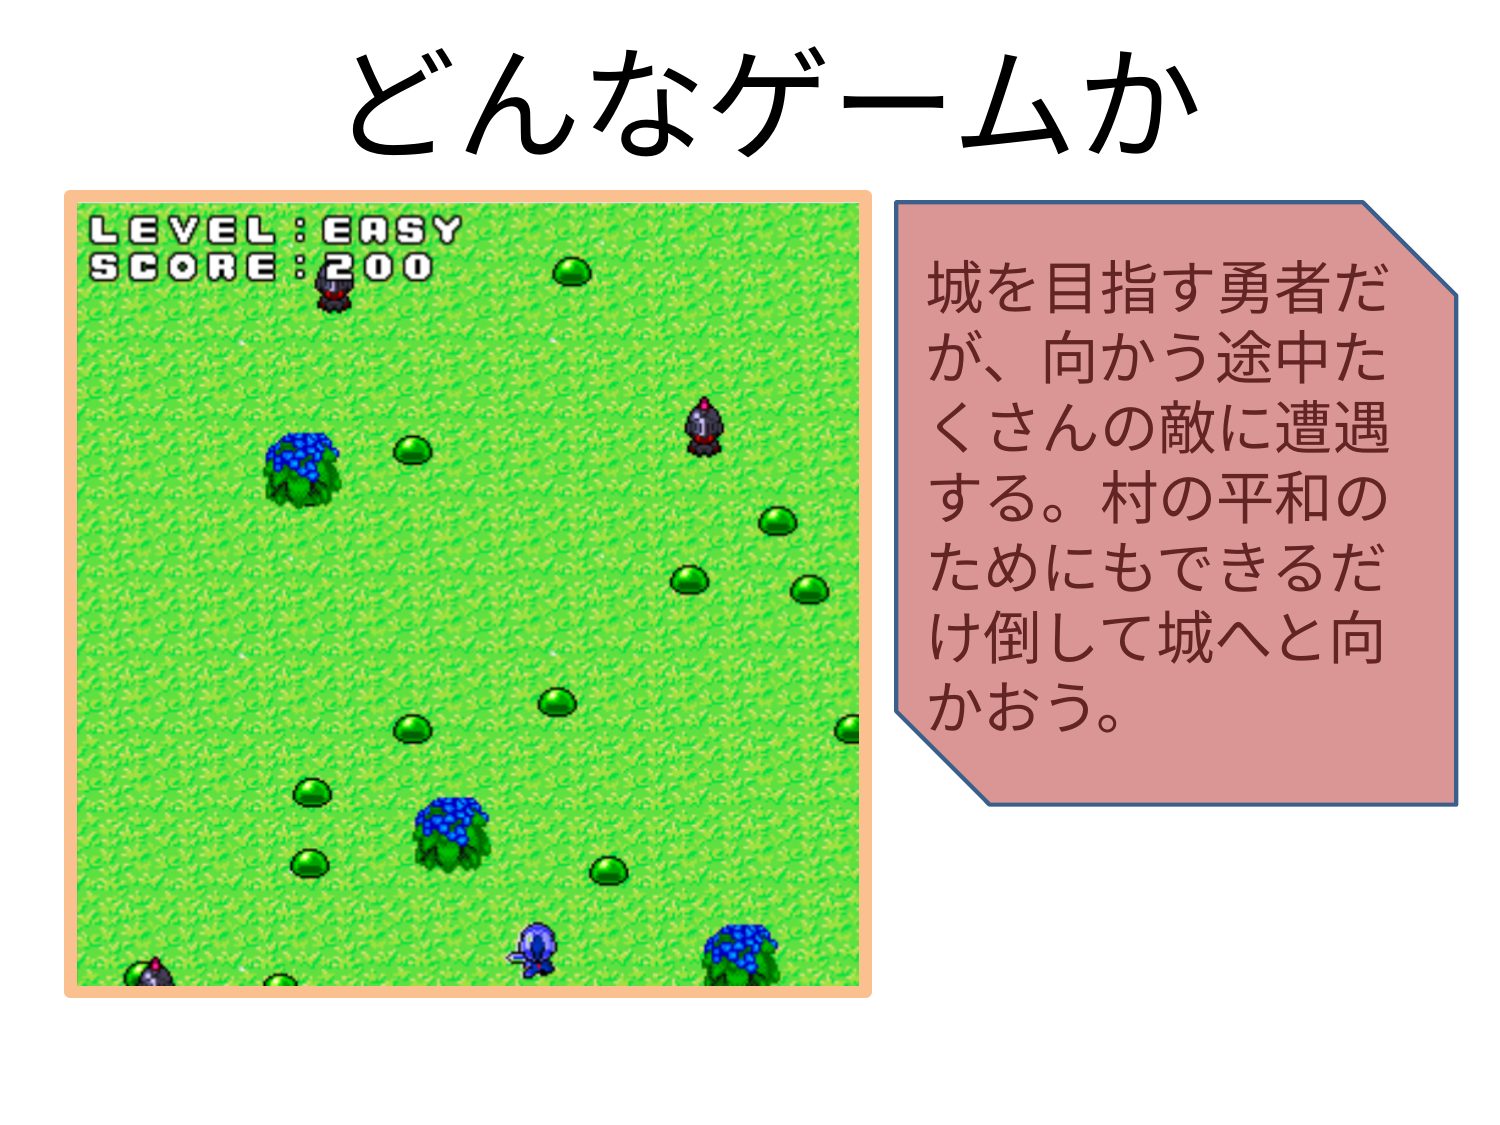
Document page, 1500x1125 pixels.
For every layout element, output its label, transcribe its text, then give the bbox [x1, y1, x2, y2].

text_box 城を目指す勇者だが、向かう途中たくさんの敵に遭遇する。村の平和のためにもできるだけ倒して城へと向かおう。 [910, 243, 1443, 749]
title どんなゲームか [92, 19, 1443, 182]
text_box [894, 200, 1407, 728]
picture [76, 201, 860, 986]
text_box [931, 279, 1459, 807]
